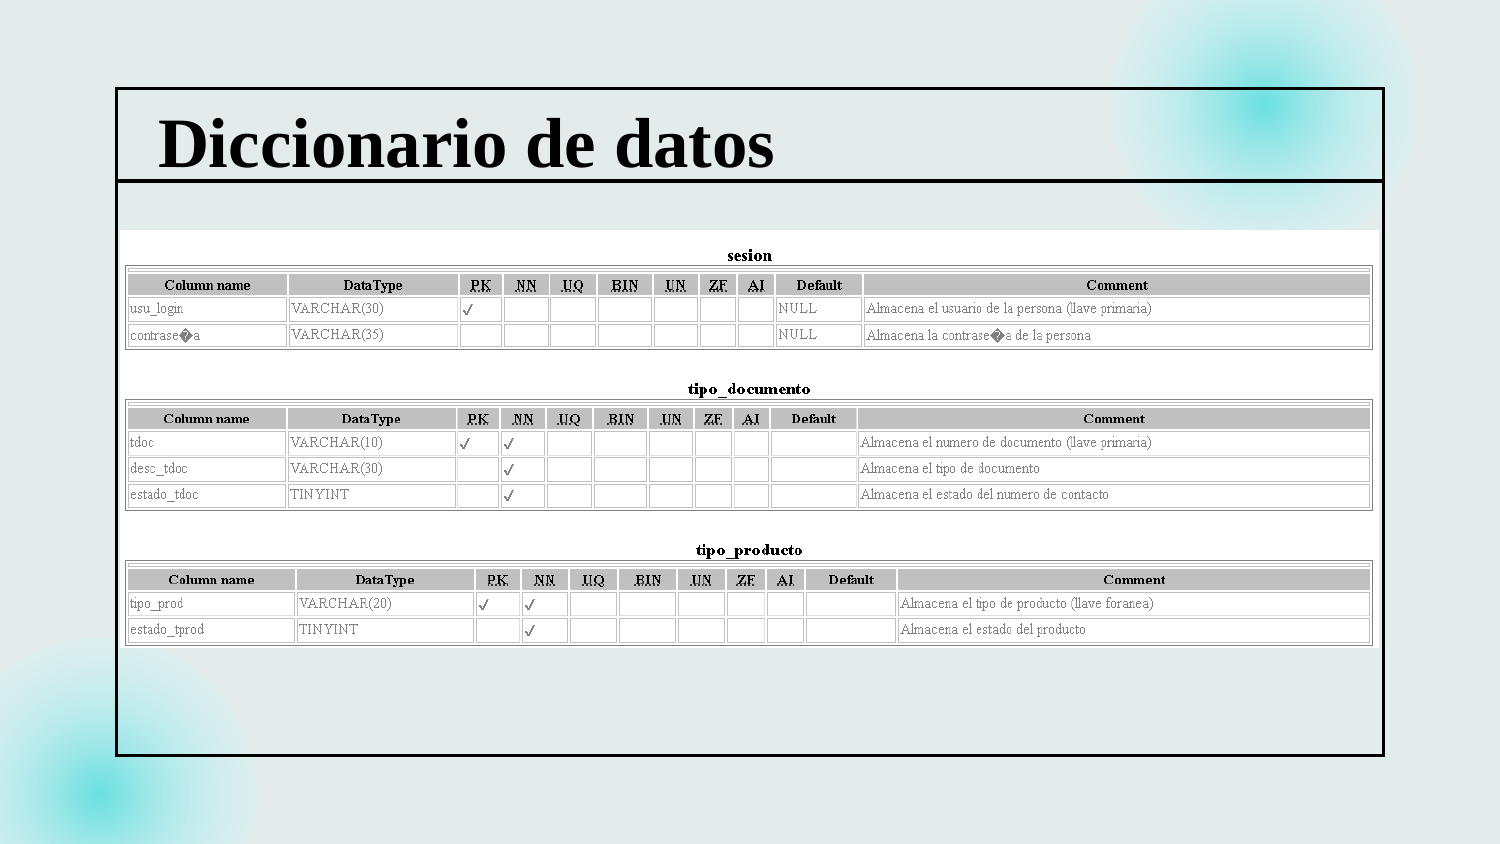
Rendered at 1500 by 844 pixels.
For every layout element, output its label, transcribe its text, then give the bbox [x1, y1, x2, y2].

picture [119, 230, 1380, 648]
title Diccionario de datos [143, 88, 1355, 192]
